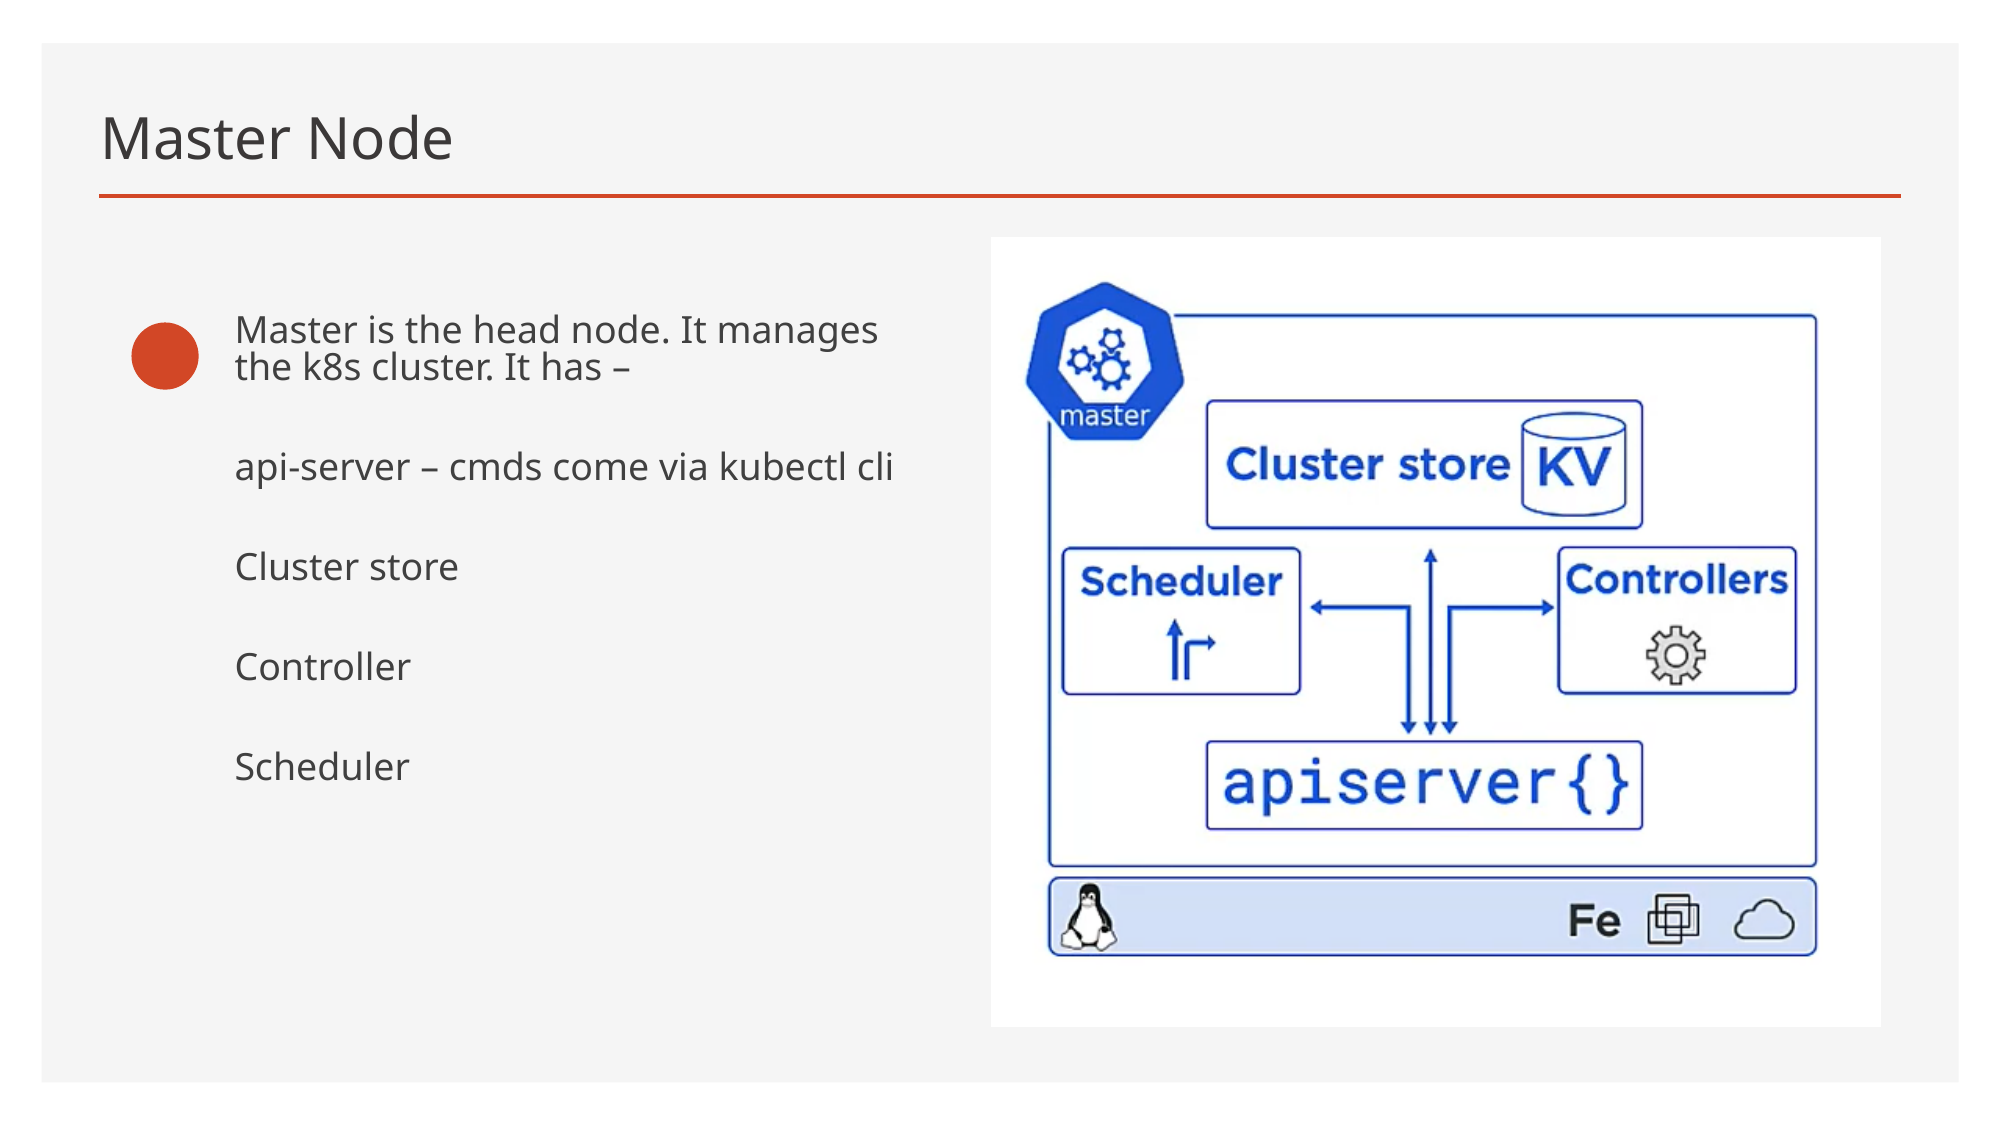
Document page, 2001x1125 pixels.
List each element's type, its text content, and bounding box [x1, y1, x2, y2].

list Master is the head node. It manages the k8s cluster. It has – api-server – cmds come via kubectl cli Cluster store Controller Scheduler [219, 305, 944, 959]
title Master Node [85, 73, 1214, 179]
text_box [119, 322, 212, 390]
picture [991, 237, 1881, 1027]
